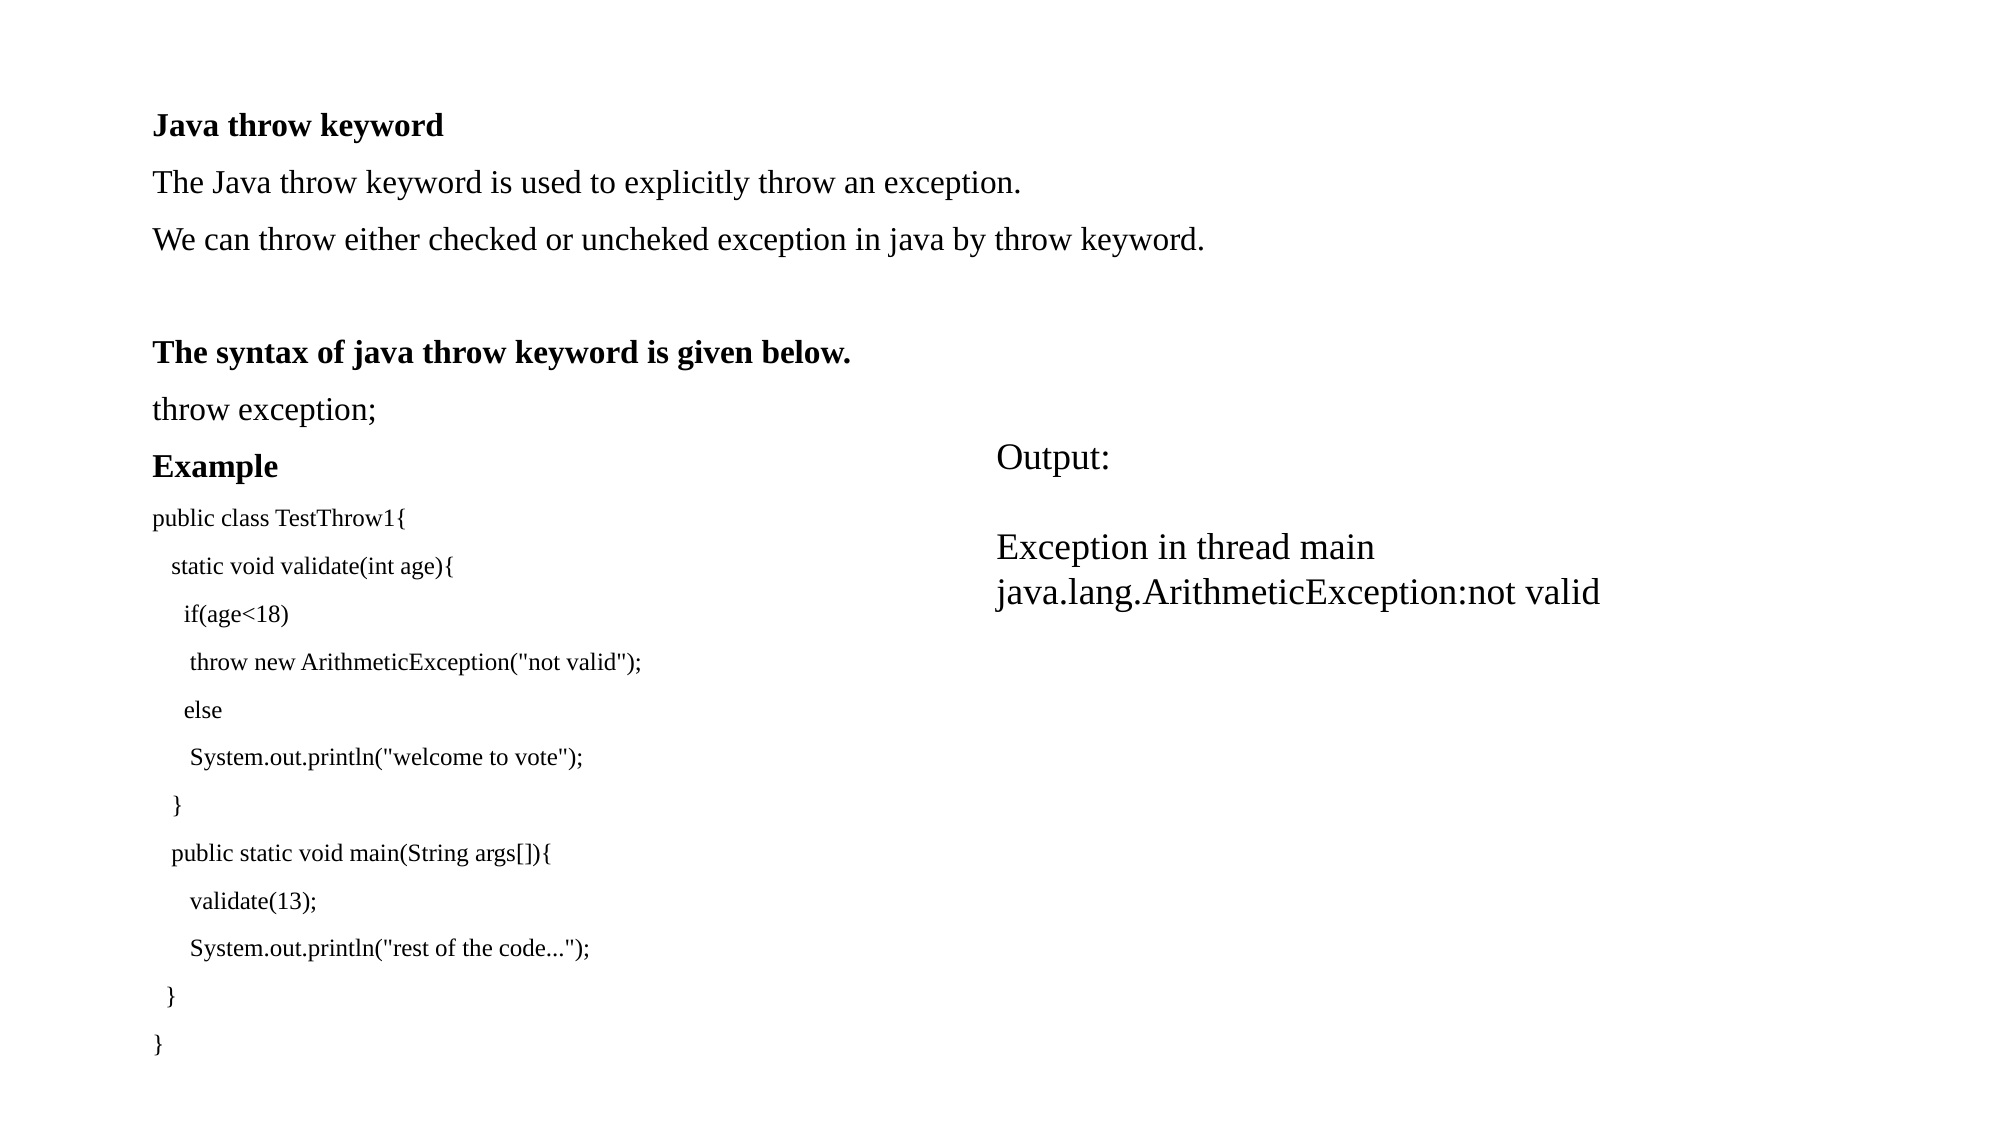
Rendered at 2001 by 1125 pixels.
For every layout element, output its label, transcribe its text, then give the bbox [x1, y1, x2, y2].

list Java throw keyword The Java throw keyword is used to explicitly throw an exception. We can throw either checked or uncheked exception in java by throw keyword. The syntax of java throw keyword is given below. throw exception; Example public class TestThrow1{ static void validate(int age){ if(age<18) throw new ArithmeticException("not valid"); else System.out.println("welcome to vote"); } public static void main(String args[]){ validate(13); System.out.println("rest of the code..."); } } [137, 100, 1863, 1023]
text_box Output: Exception in thread main java.lang.ArithmeticException:not valid [981, 379, 1830, 619]
